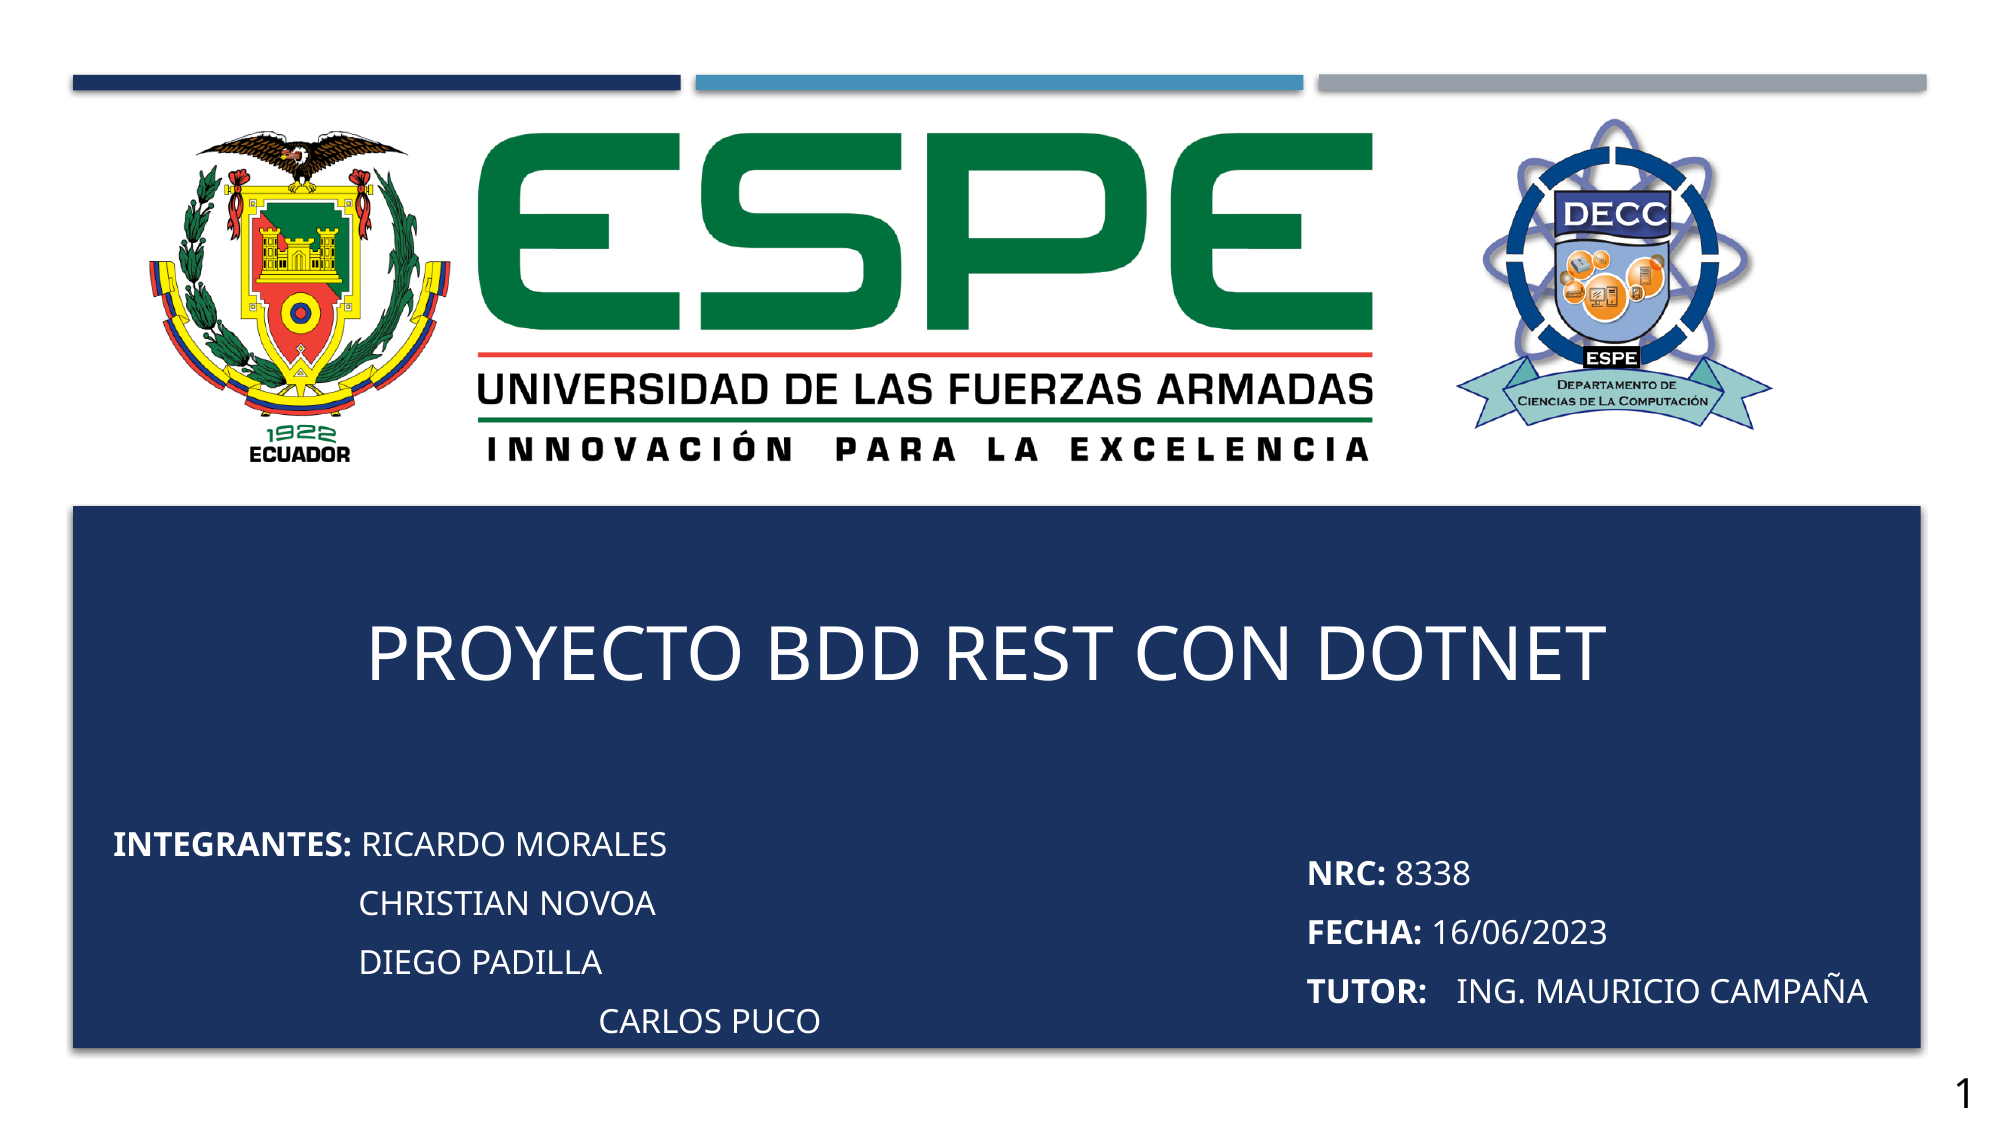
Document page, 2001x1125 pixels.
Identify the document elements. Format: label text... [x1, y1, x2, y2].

title Proyecto BDD REST con DotNet [84, 591, 1889, 704]
text_box 1 [1938, 1059, 2000, 1125]
subtitle Integrantes: Ricardo morales CHRISTIAN NOVOA DIEGO PADILLA Carlos Puco [98, 816, 875, 1091]
text_box NRC: 8338 FECHA: 16/06/2023 TUTOR: Ing. Mauricio Campaña [1291, 844, 1902, 1062]
picture [51, 116, 1964, 478]
